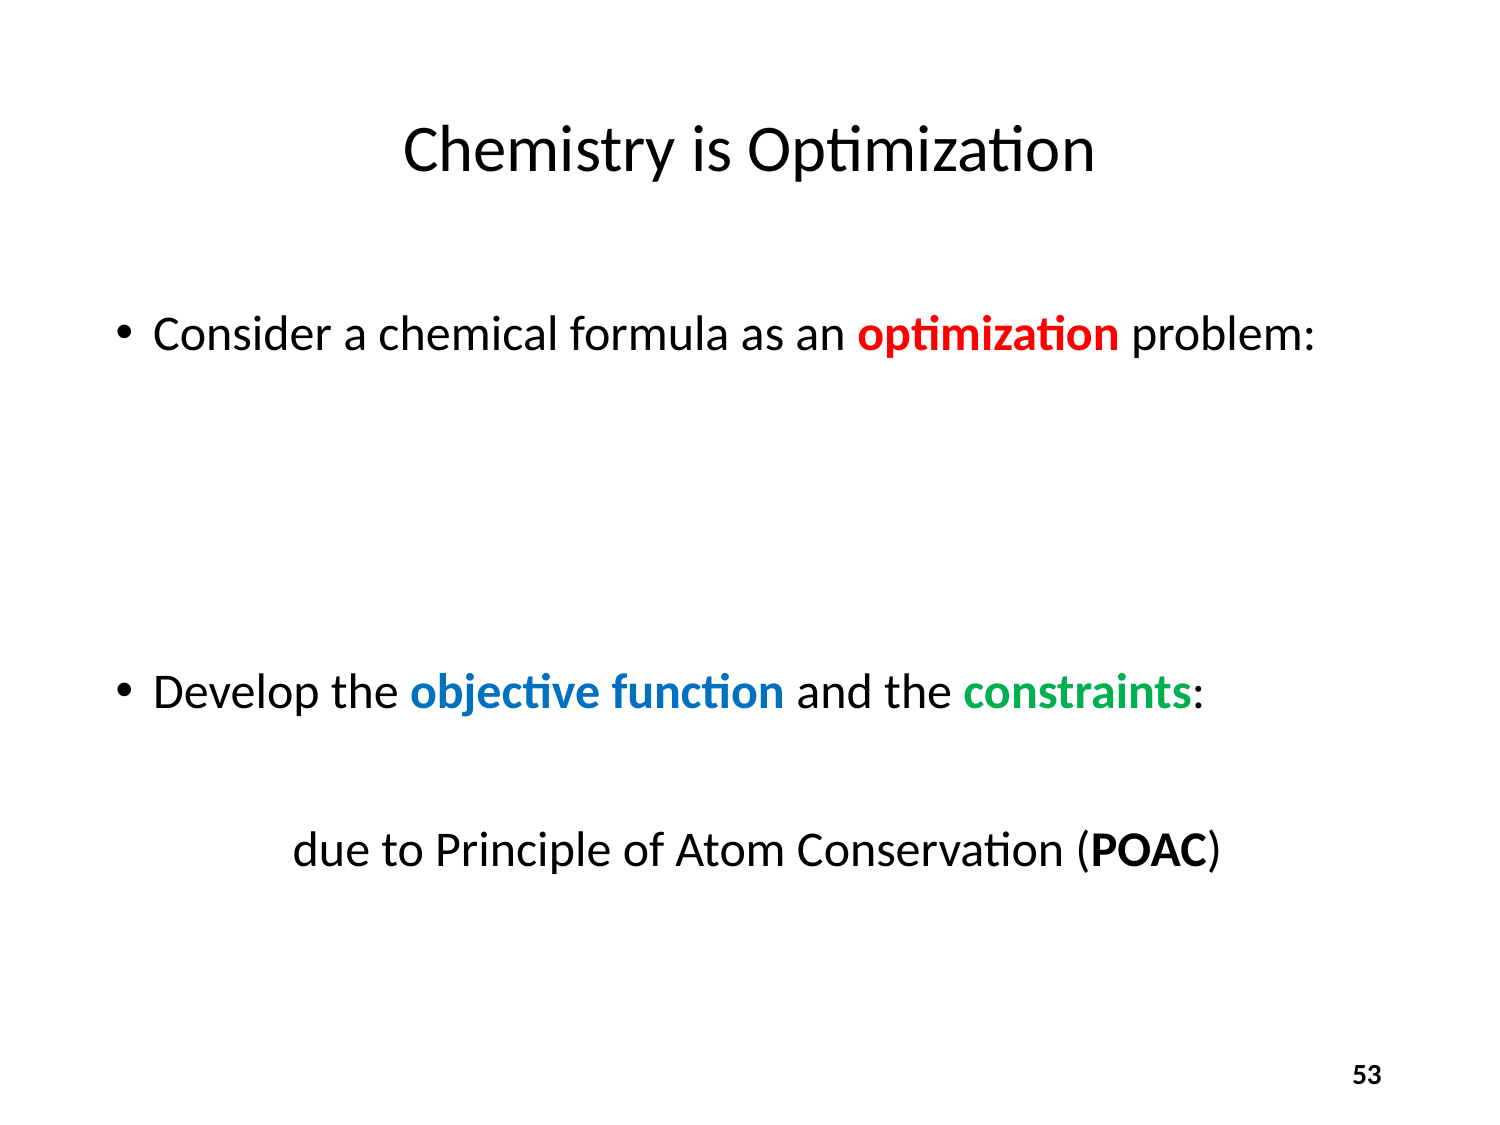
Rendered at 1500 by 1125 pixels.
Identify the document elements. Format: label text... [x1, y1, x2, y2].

title Chemistry is Optimization [103, 59, 1397, 241]
slide_number 53 [1059, 1042, 1397, 1103]
